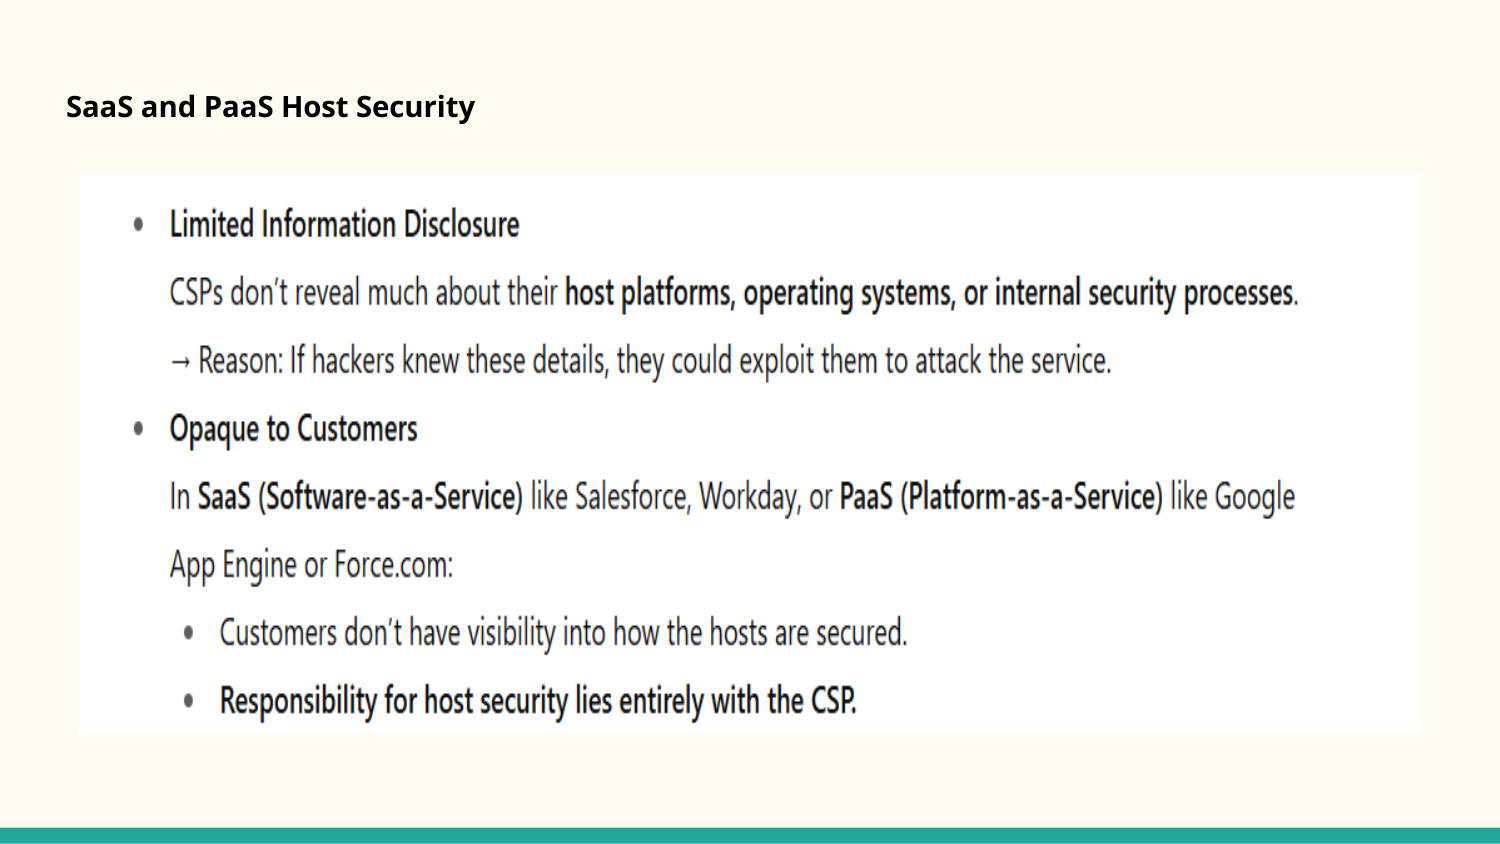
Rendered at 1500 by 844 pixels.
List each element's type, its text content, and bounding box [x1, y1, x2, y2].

title SaaS and PaaS Host Security [51, 72, 1449, 174]
picture [79, 173, 1421, 733]
